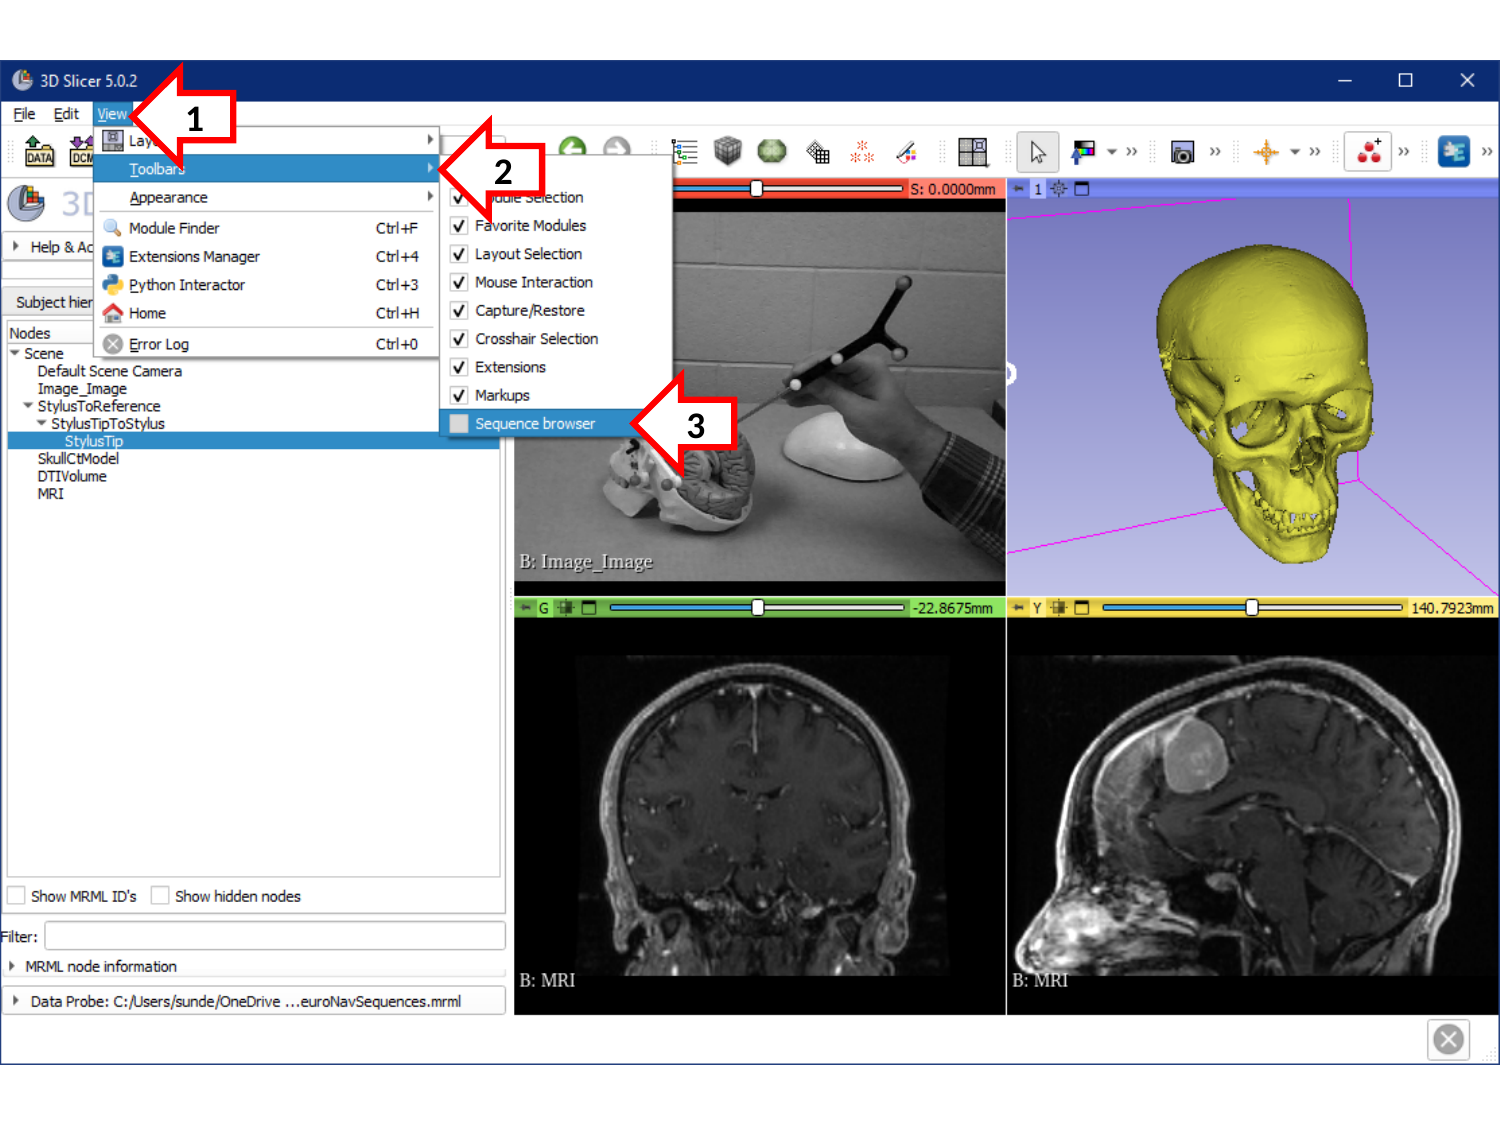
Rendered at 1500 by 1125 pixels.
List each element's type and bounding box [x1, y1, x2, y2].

picture [0, 60, 1500, 1065]
